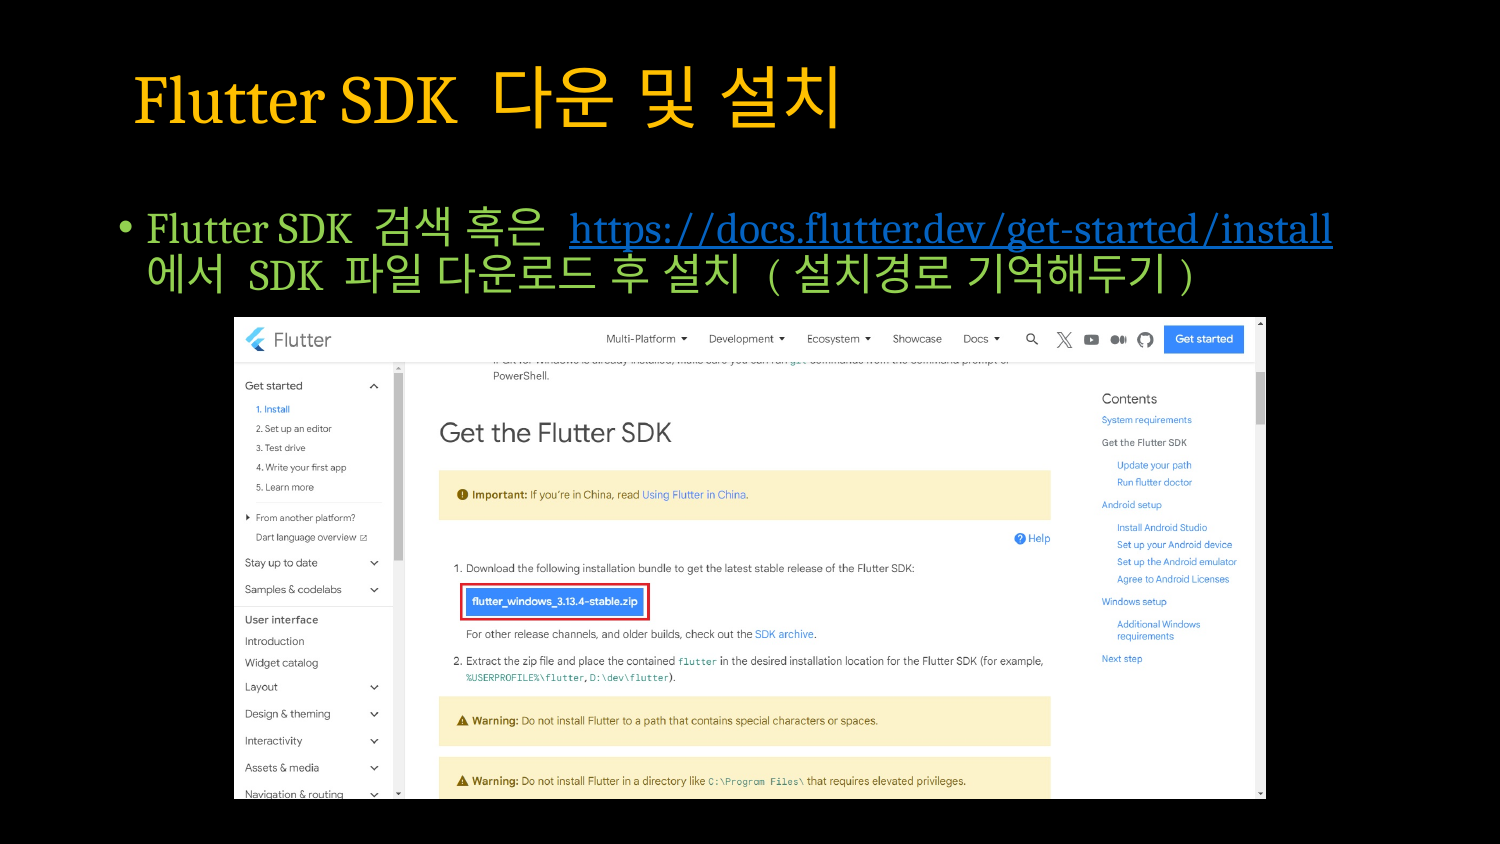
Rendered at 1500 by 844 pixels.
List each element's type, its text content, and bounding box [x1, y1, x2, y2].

picture [234, 317, 1266, 799]
title Flutter SDK 다운 및 설치 [103, 44, 1397, 159]
list Flutter SDK 검색 혹은 https://docs.flutter.dev/get-started/install 에서 SDK 파일 다운로드 후 설치 (설치경로 기억해두기) [103, 198, 1397, 760]
